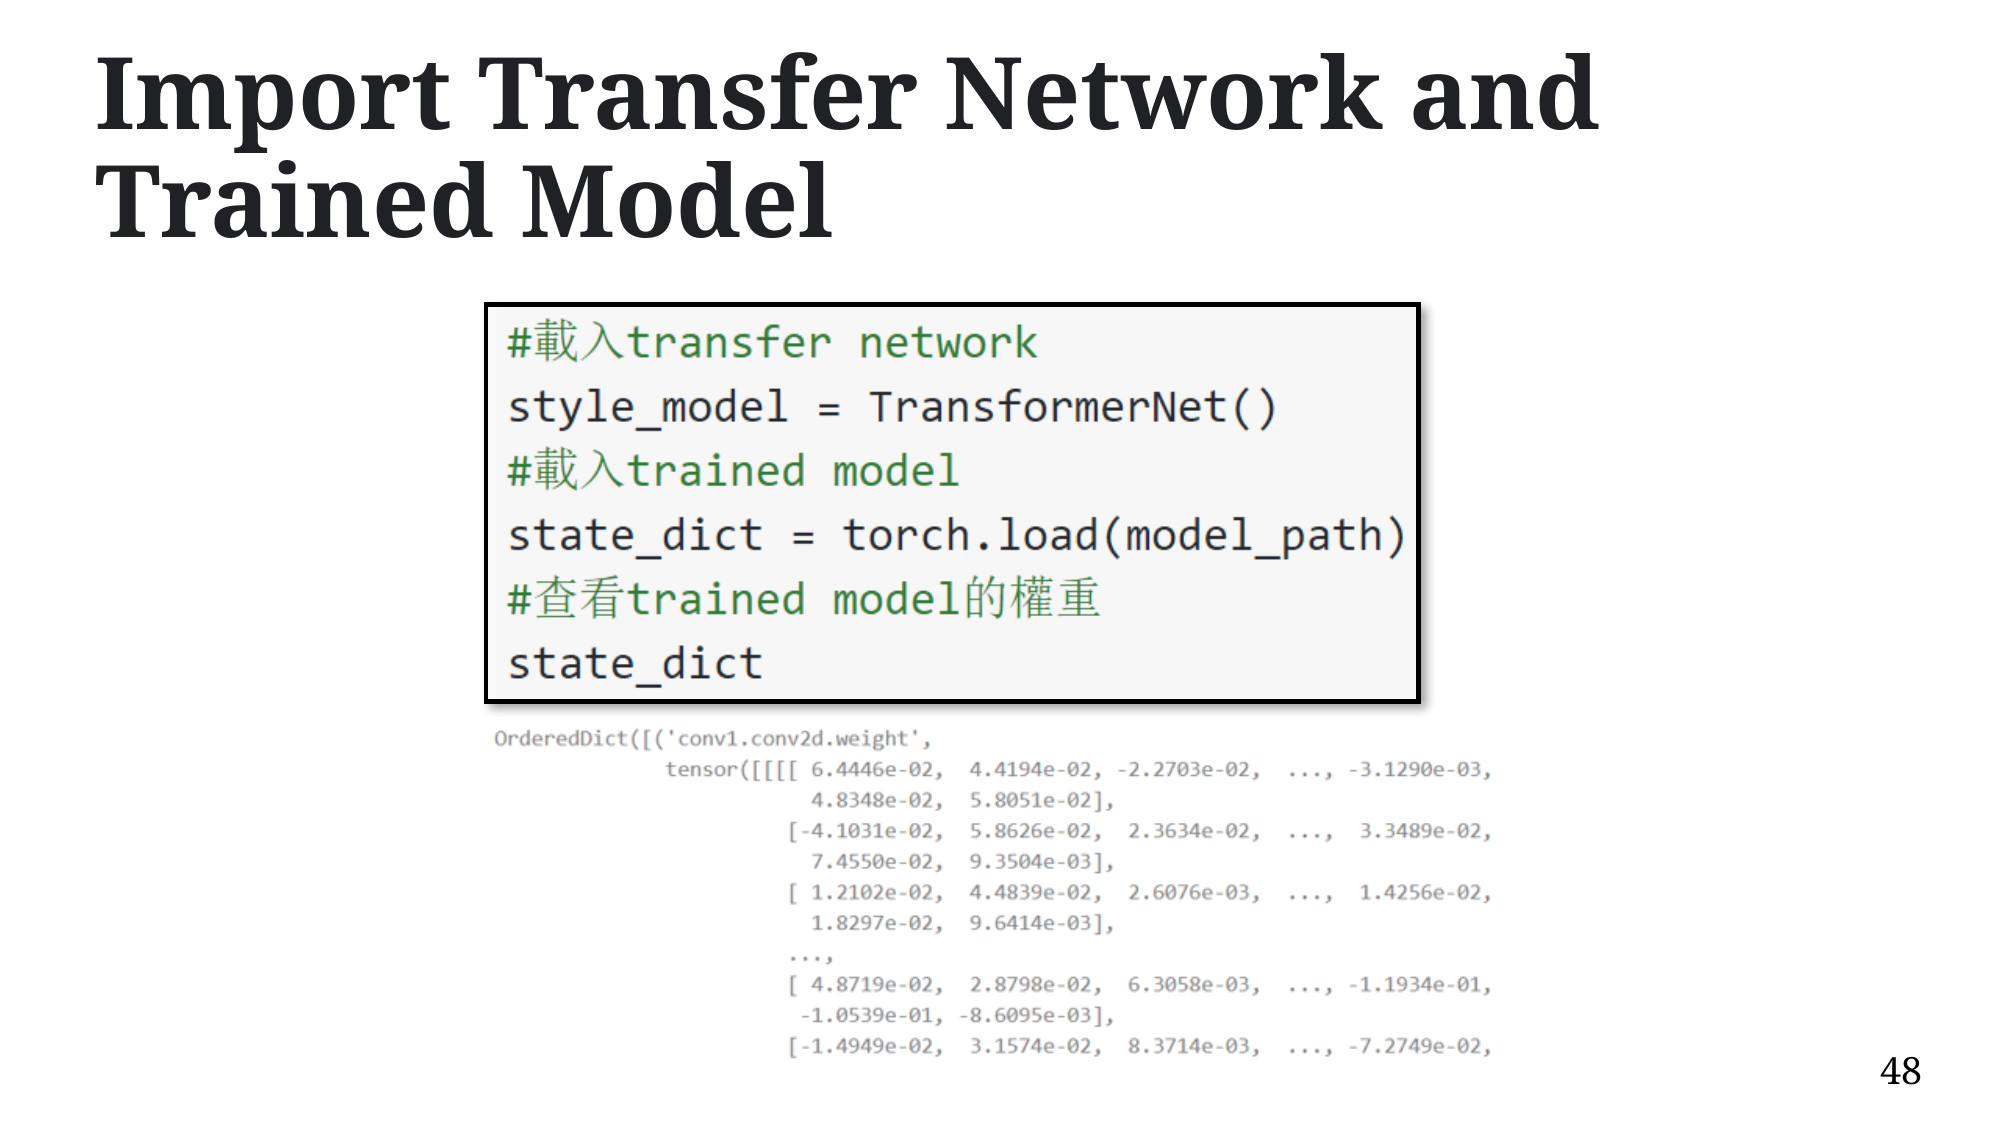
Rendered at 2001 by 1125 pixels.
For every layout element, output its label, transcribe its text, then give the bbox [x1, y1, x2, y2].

slide_number 48 [1487, 1042, 1938, 1103]
title Import Transfer Network and Trained Model [80, 13, 1920, 289]
picture [488, 306, 1417, 699]
picture [488, 717, 1512, 1060]
